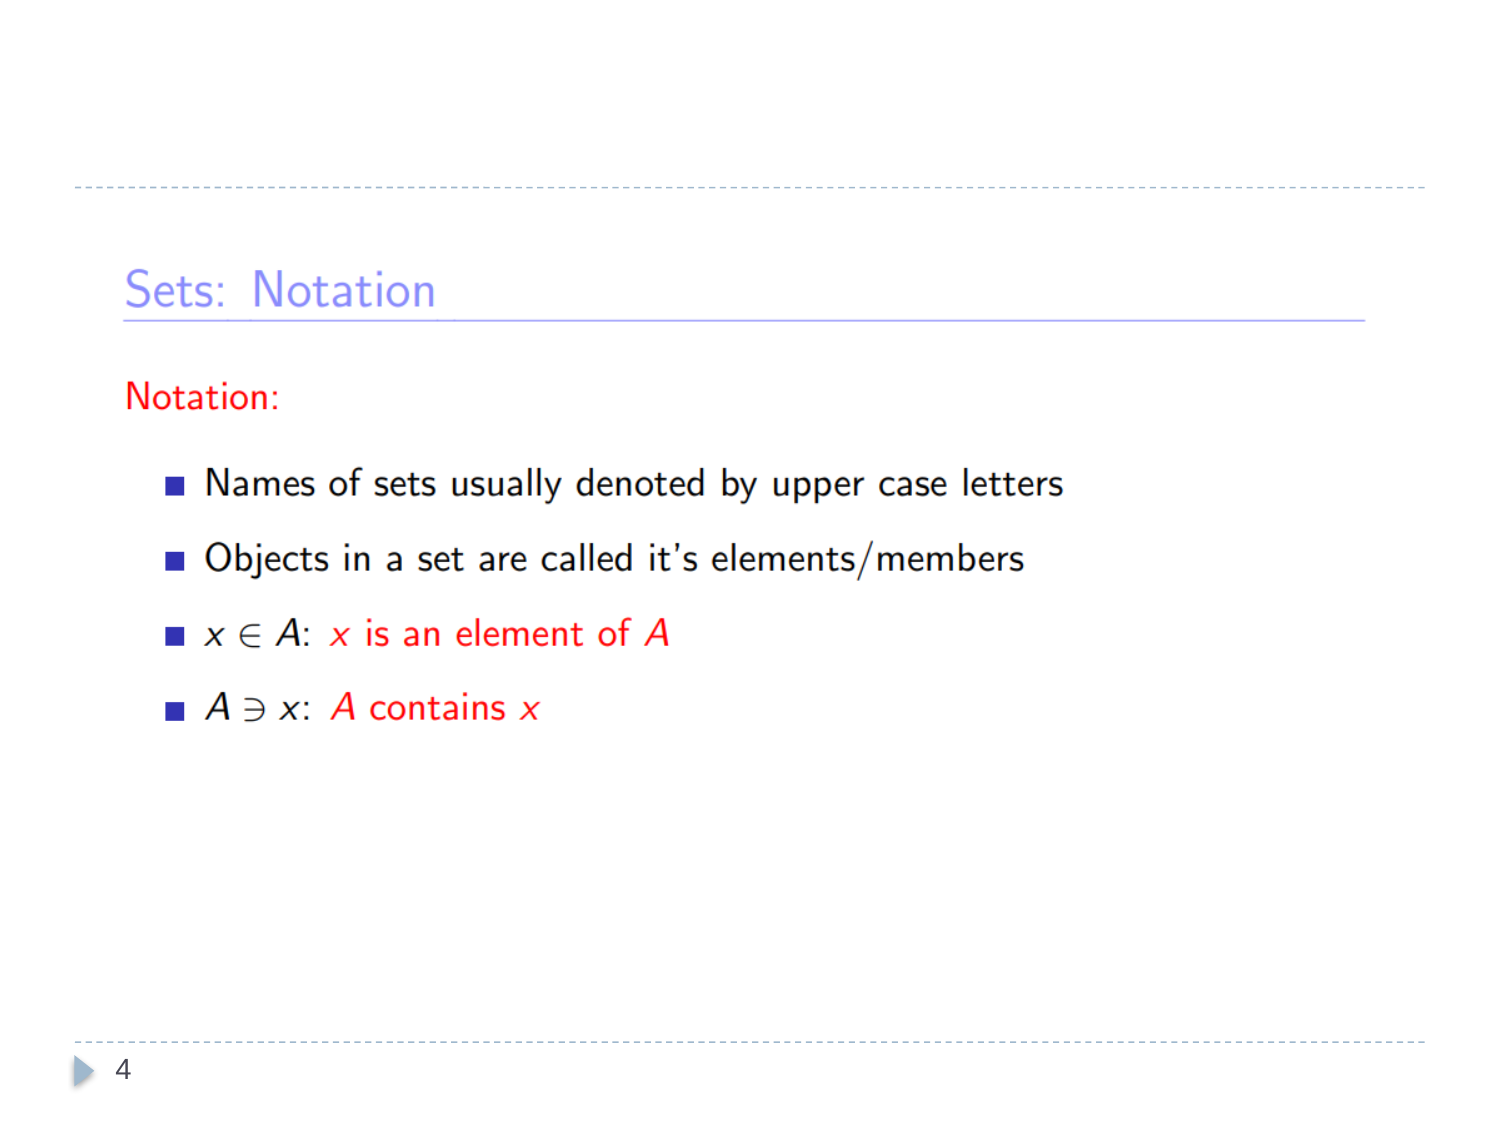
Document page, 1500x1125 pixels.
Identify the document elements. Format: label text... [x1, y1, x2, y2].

picture [107, 244, 1393, 881]
slide_number 4 [100, 1042, 426, 1103]
